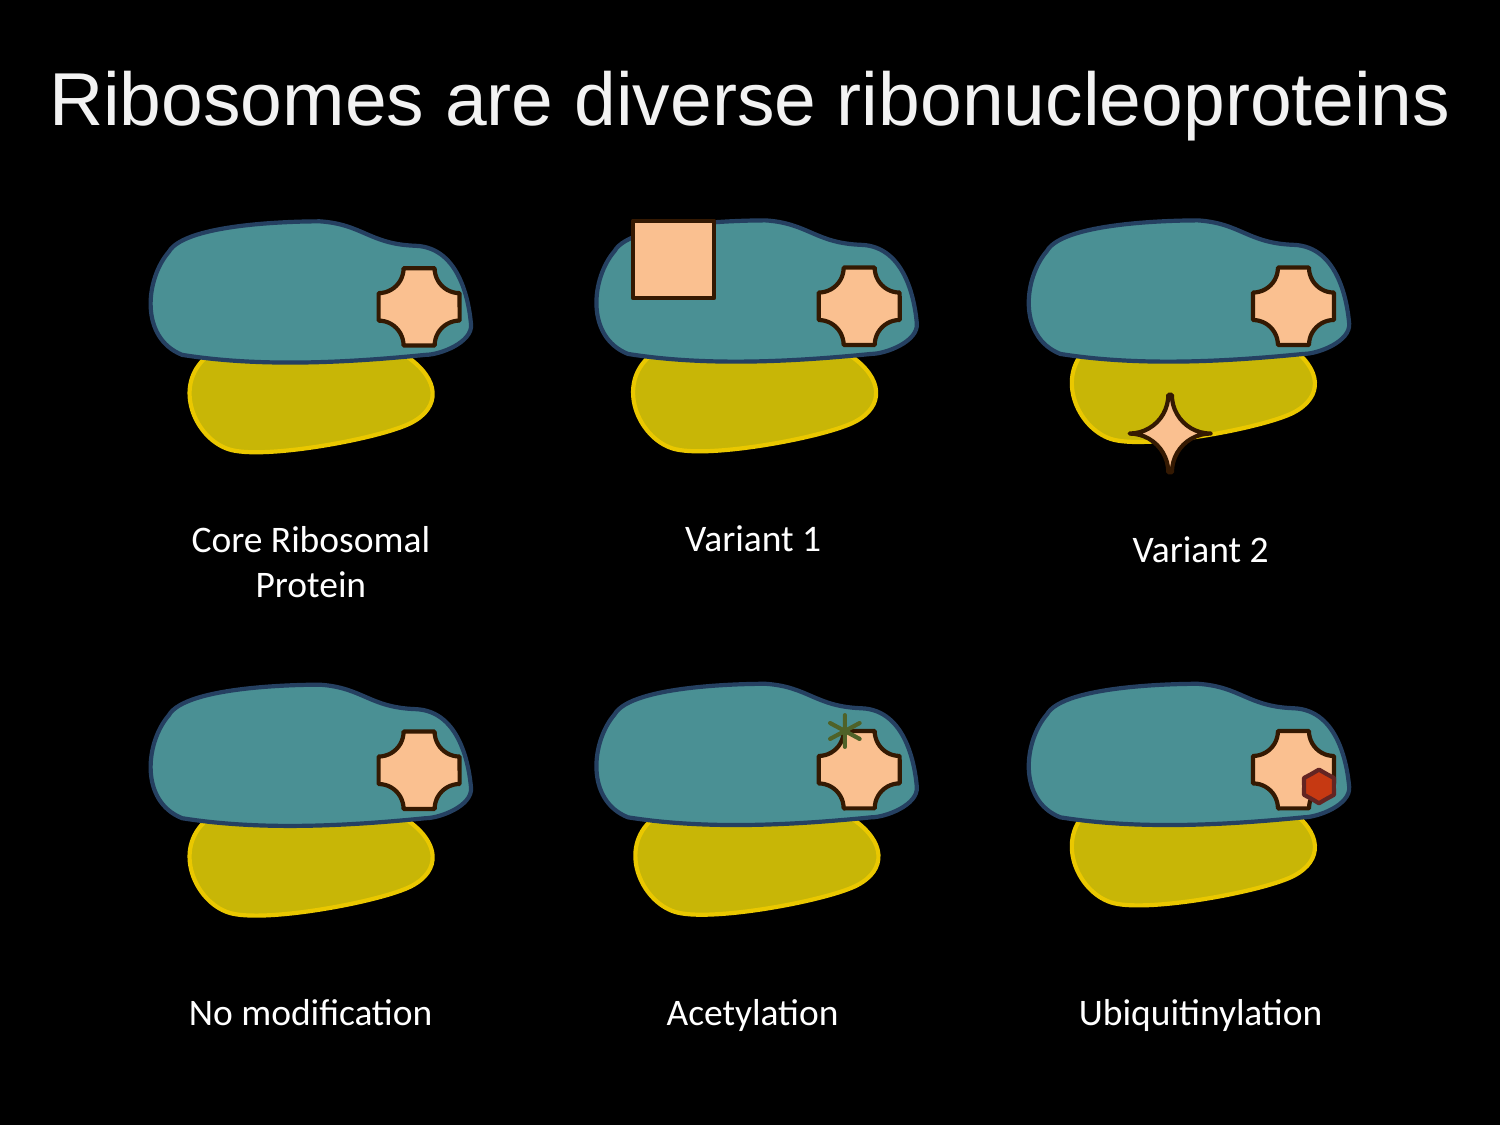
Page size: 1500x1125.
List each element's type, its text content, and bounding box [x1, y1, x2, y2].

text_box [150, 683, 1350, 1042]
title Ribosomes are diverse ribonucleoproteins [0, 1, 1500, 190]
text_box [150, 220, 1350, 615]
